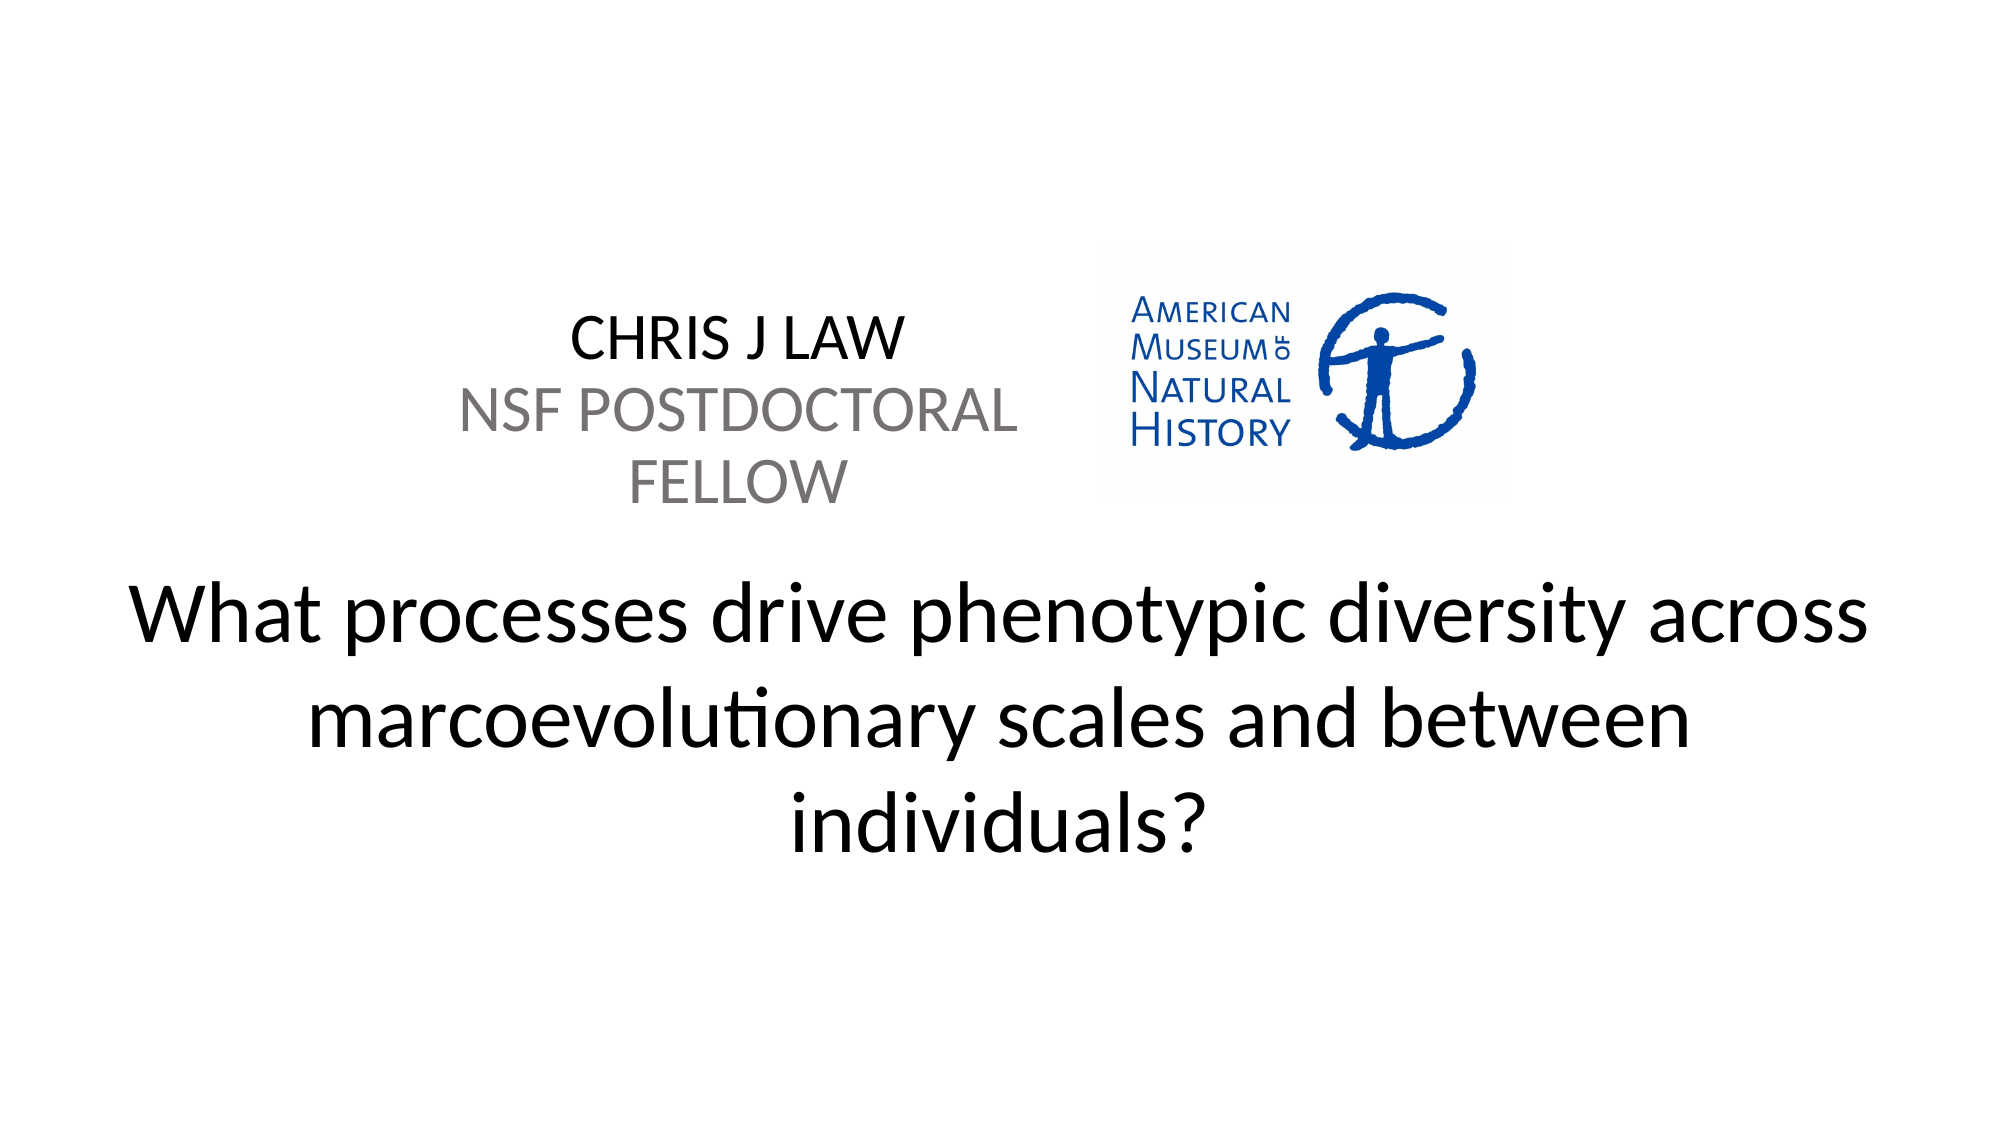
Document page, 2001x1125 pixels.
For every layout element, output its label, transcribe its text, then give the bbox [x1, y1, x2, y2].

picture [1102, 244, 1505, 499]
text_box What processes drive phenotypic diversity across marcoevolutionary scales and between individuals? [112, 547, 1888, 878]
text_box Chris J Law NSF Postdoctoral Fellow [374, 294, 1102, 449]
